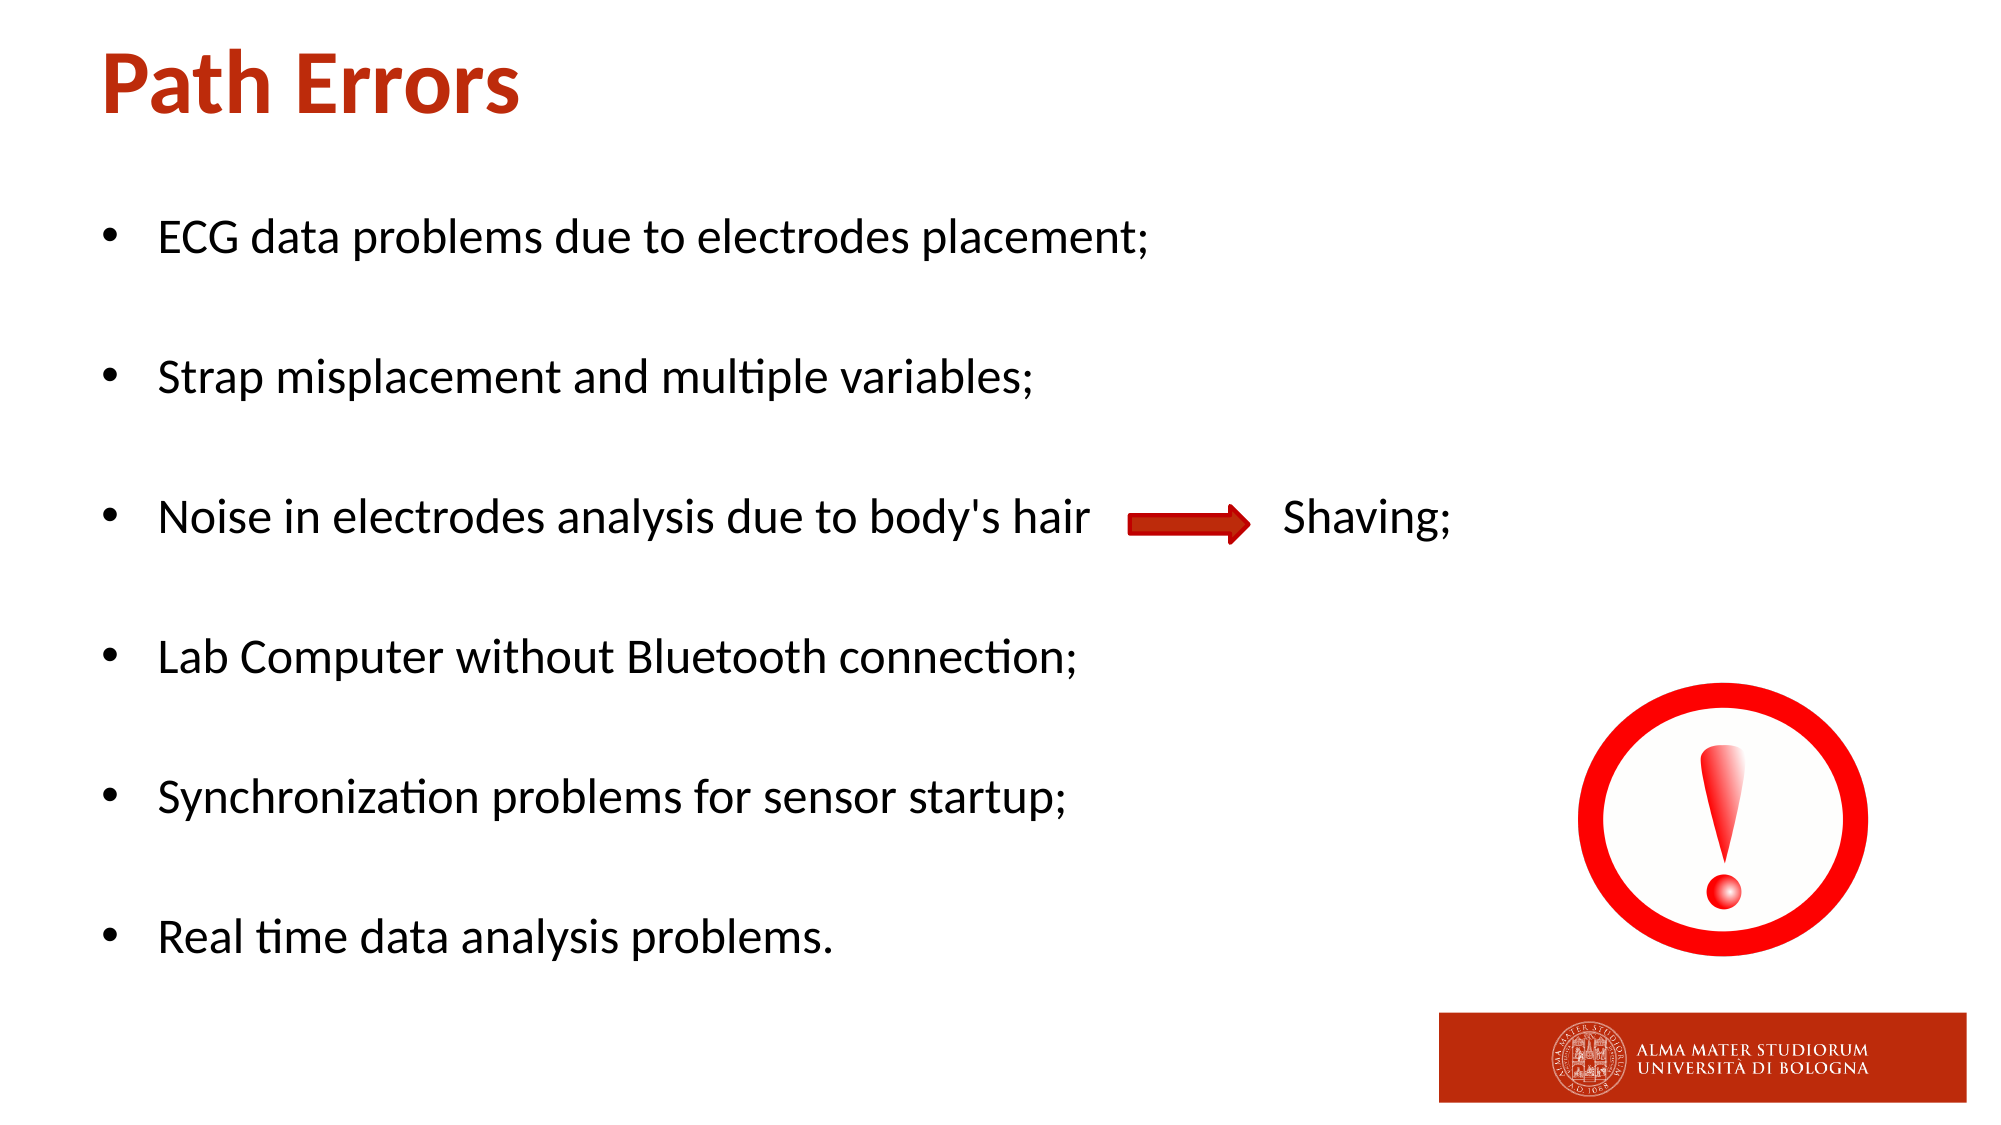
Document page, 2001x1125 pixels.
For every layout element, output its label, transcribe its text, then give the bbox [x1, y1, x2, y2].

picture [1566, 674, 1881, 964]
picture [1544, 1011, 1875, 1102]
text_box [1127, 504, 1251, 545]
list ECG data problems due to electrodes placement; Strap misplacement and multiple variables; Noise in electrodes analysis due to body's hair Shaving; Lab Computer without Bluetooth connection; Synchronization problems for sensor startup; Real time data analysis problems. [86, 196, 1930, 998]
list Path Errors [86, 78, 1930, 185]
